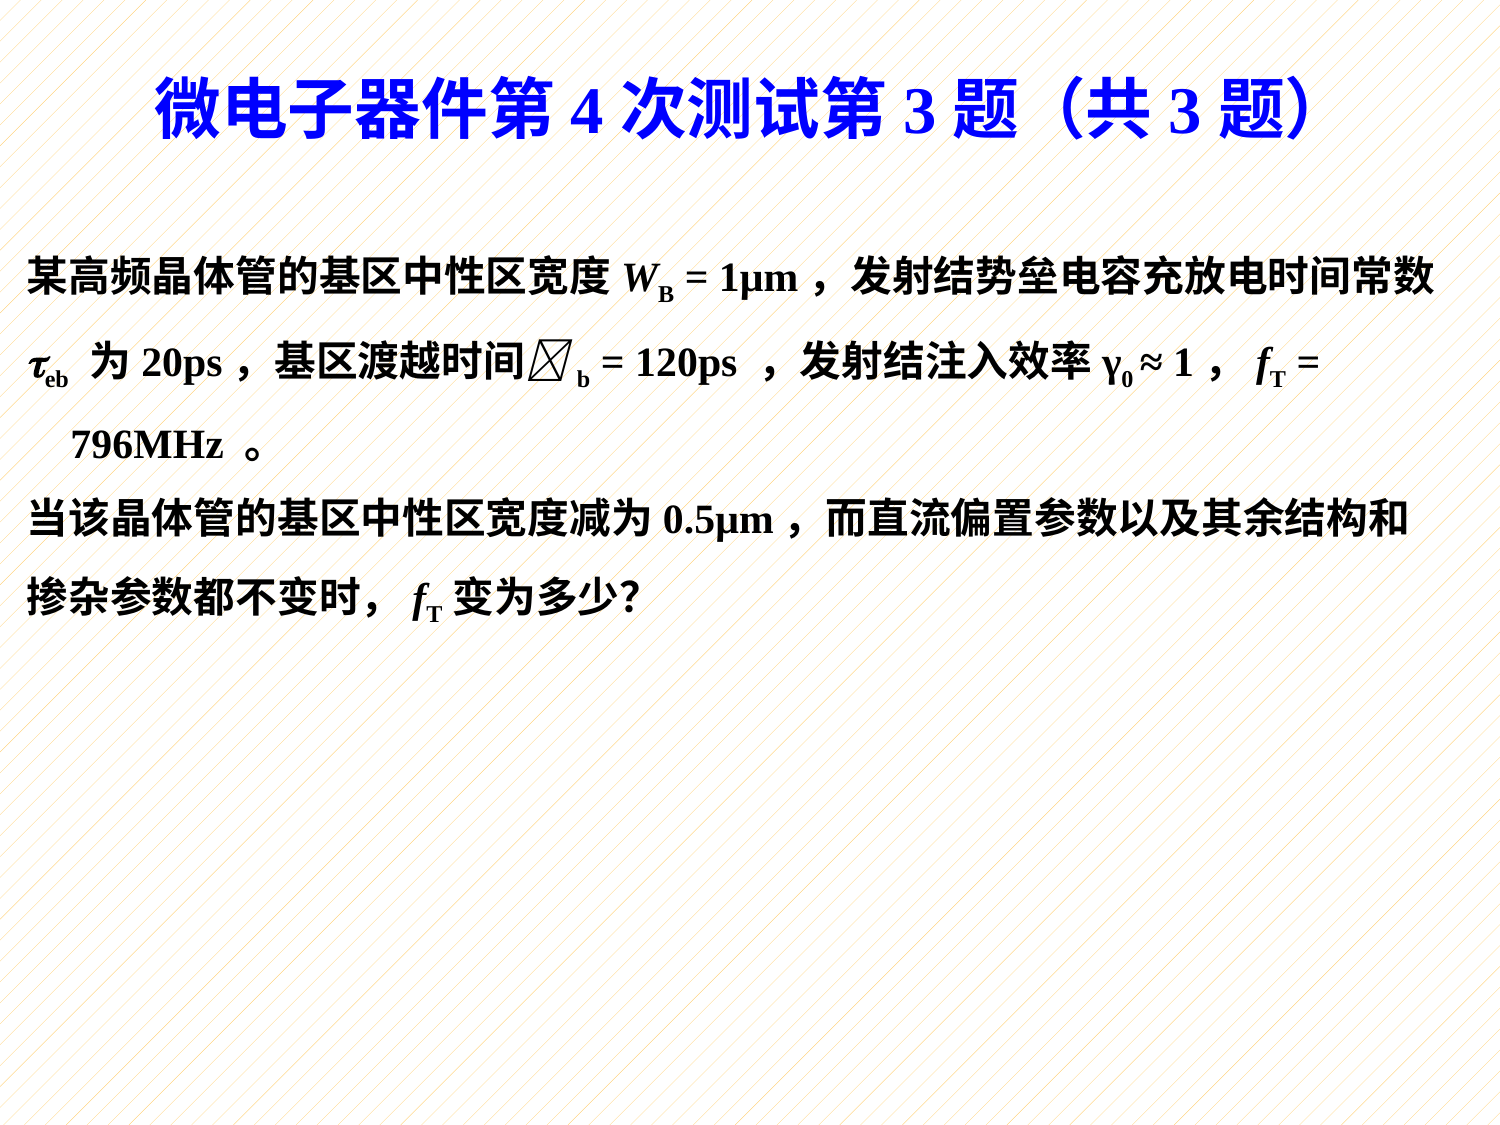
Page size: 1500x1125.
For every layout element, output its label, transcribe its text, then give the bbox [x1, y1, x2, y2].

text_box 微电子器件第4次测试第3题（共3题） 某高频晶体管的基区中性区宽度WB = 1μm，发射结势垒电容充放电时间常数 eb 为20ps，基区渡越时间b = 120ps ，发射结注入效率γ0 ≈ 1，fT = 796MHz 。 当该晶体管的基区中性区宽度减为0.5μm，而直流偏置参数以及其余结构和 掺杂参数都不变时，fT变为多少？ [11, 19, 1495, 635]
